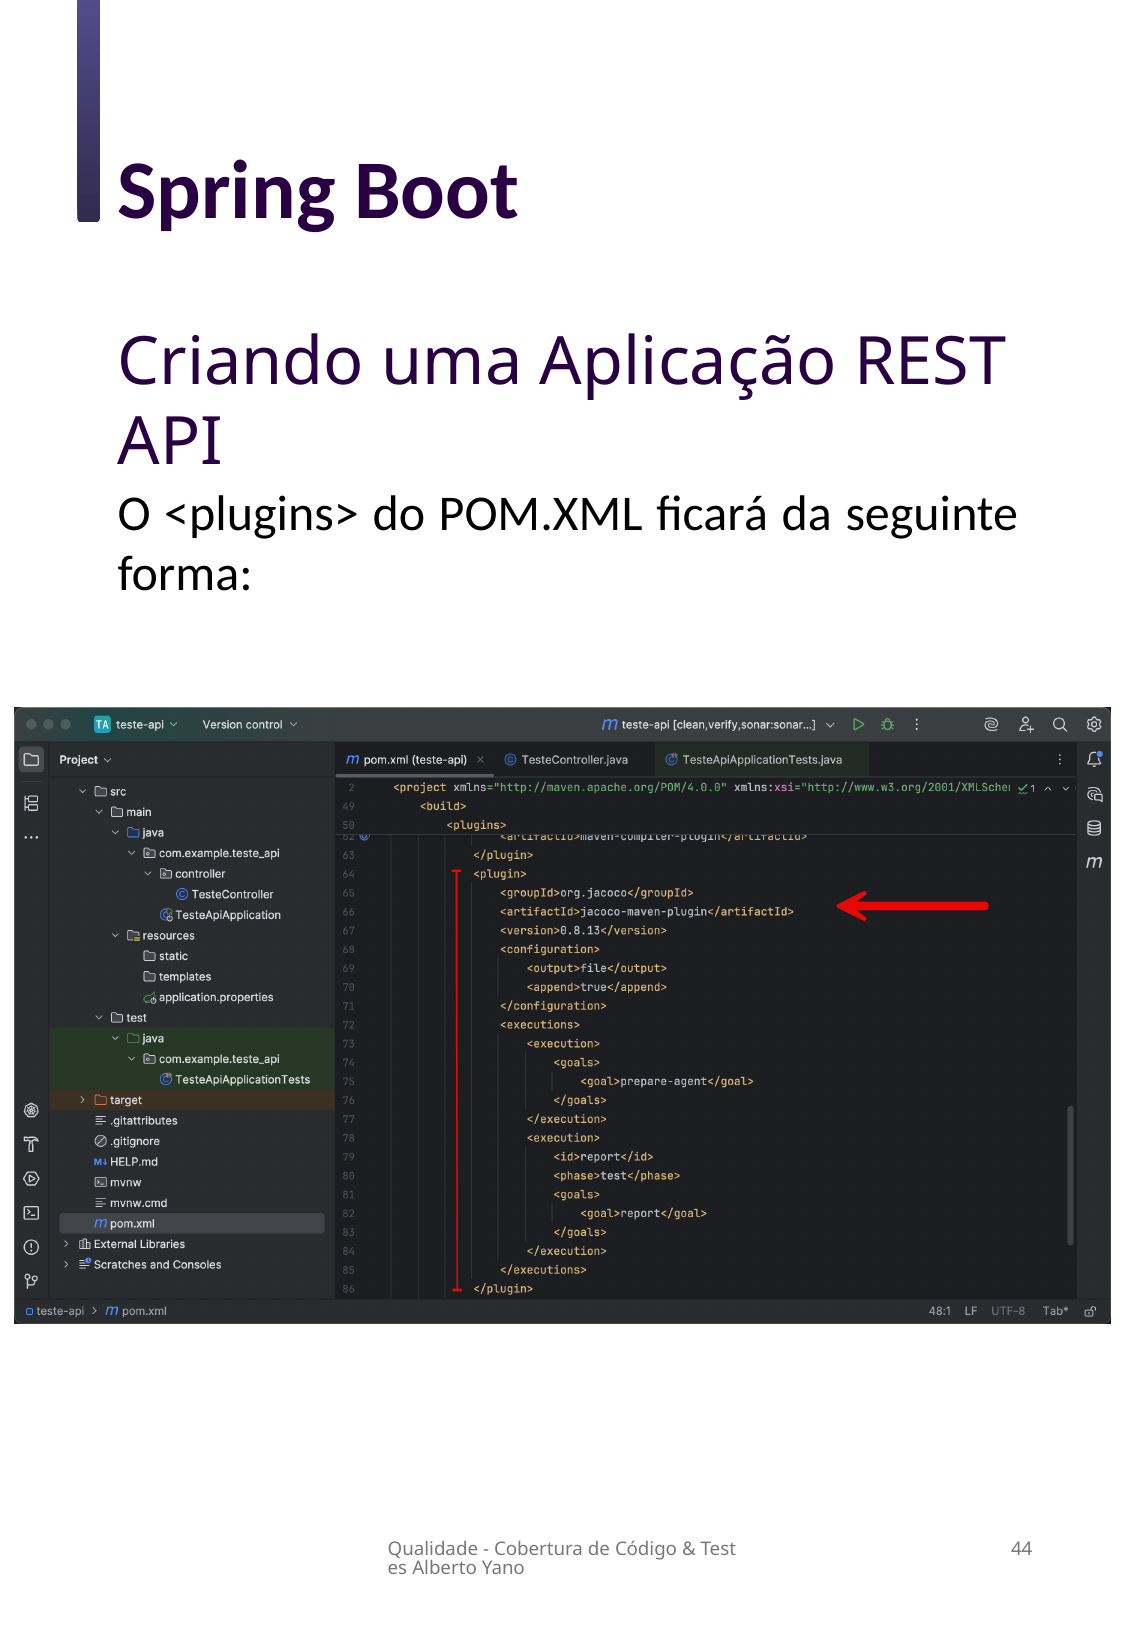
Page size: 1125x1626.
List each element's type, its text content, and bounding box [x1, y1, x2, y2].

text_box O <plugins> do POM.XML ficará da seguinte forma: [102, 486, 1034, 608]
text_box Criando uma Aplicação REST API [102, 310, 1034, 486]
text_box Spring Boot [102, 127, 991, 243]
footer Qualidade - Cobertura de Código & Testes Alberto Yano [372, 1506, 753, 1593]
text_box [75, 0, 102, 224]
slide_number 44 [794, 1506, 1048, 1593]
picture [14, 706, 1111, 1324]
